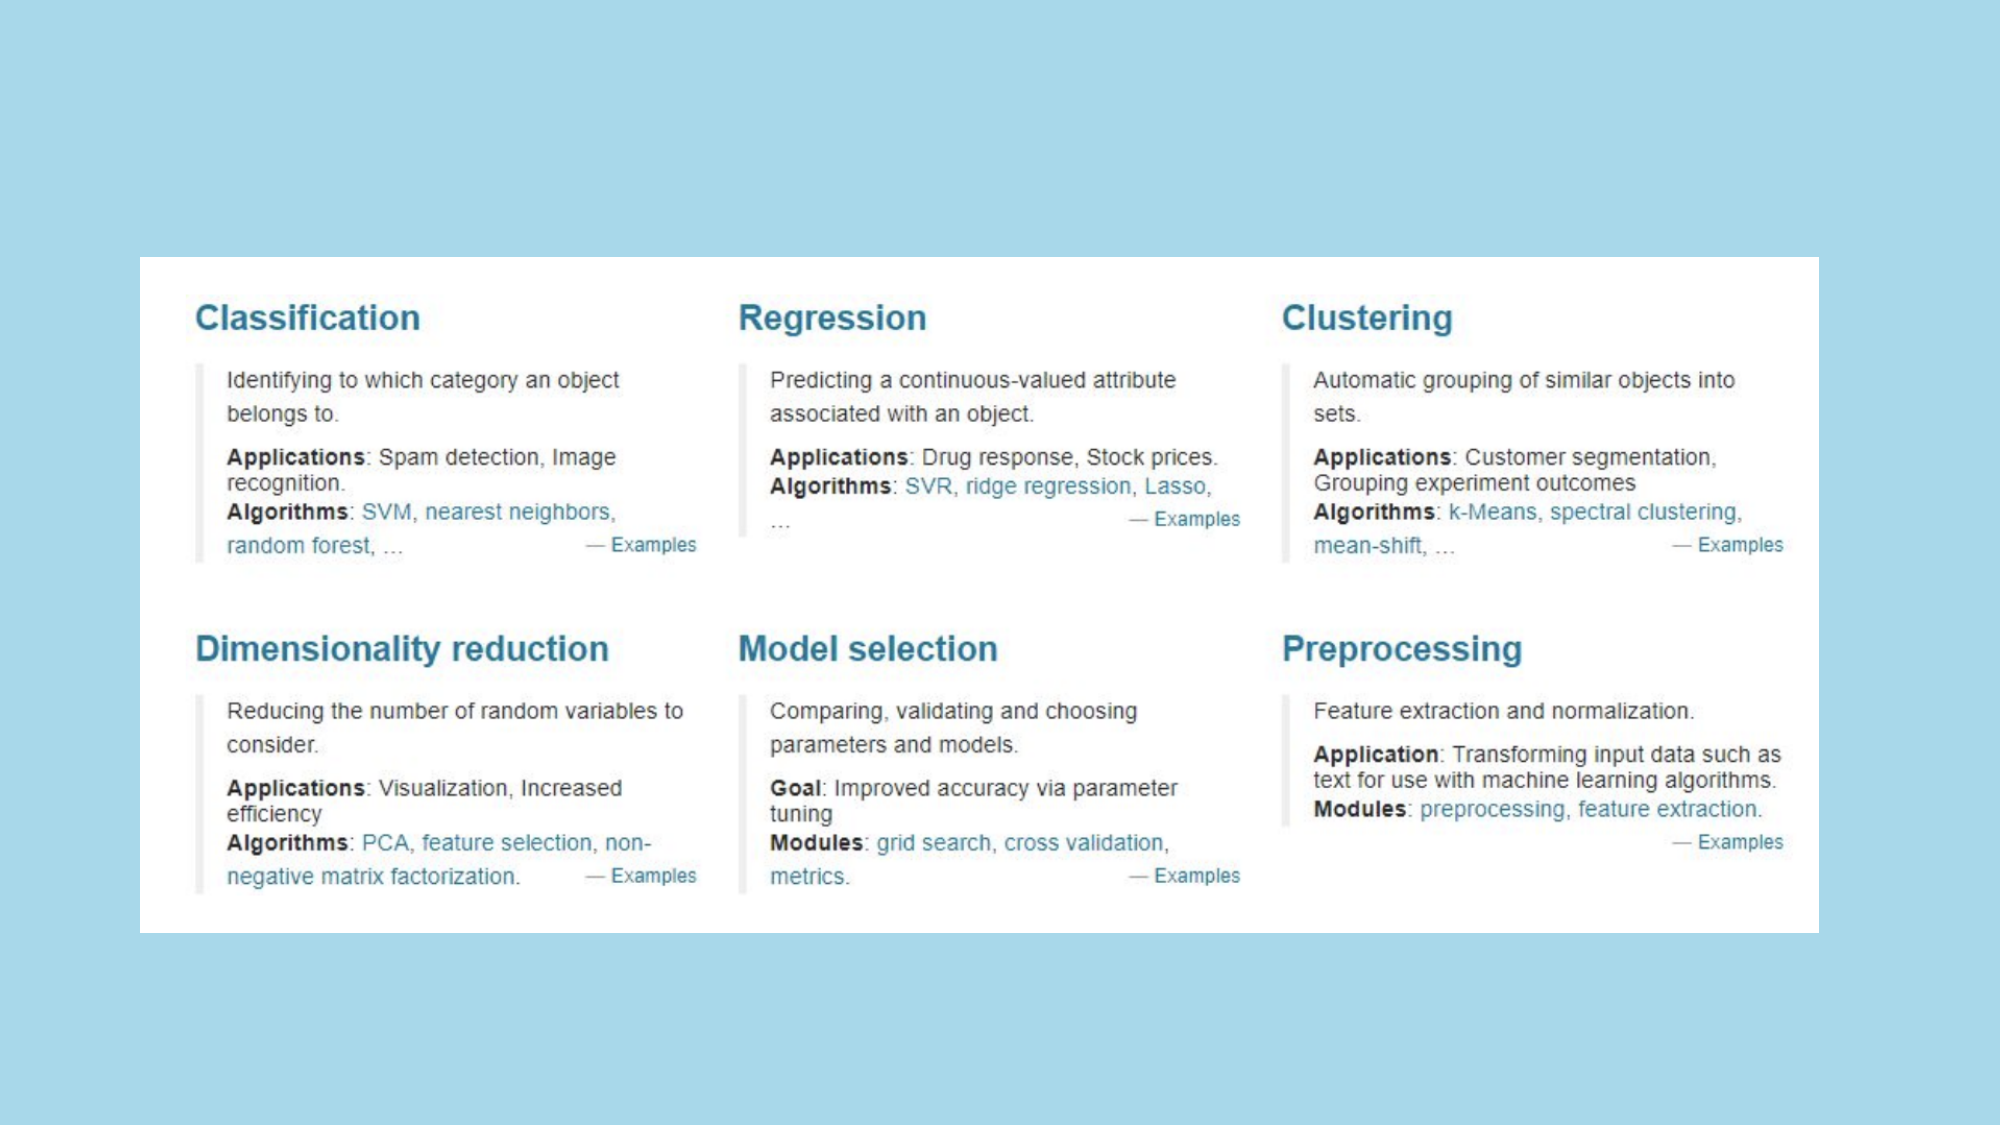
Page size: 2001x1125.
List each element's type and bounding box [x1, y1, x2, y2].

picture [140, 257, 1819, 933]
